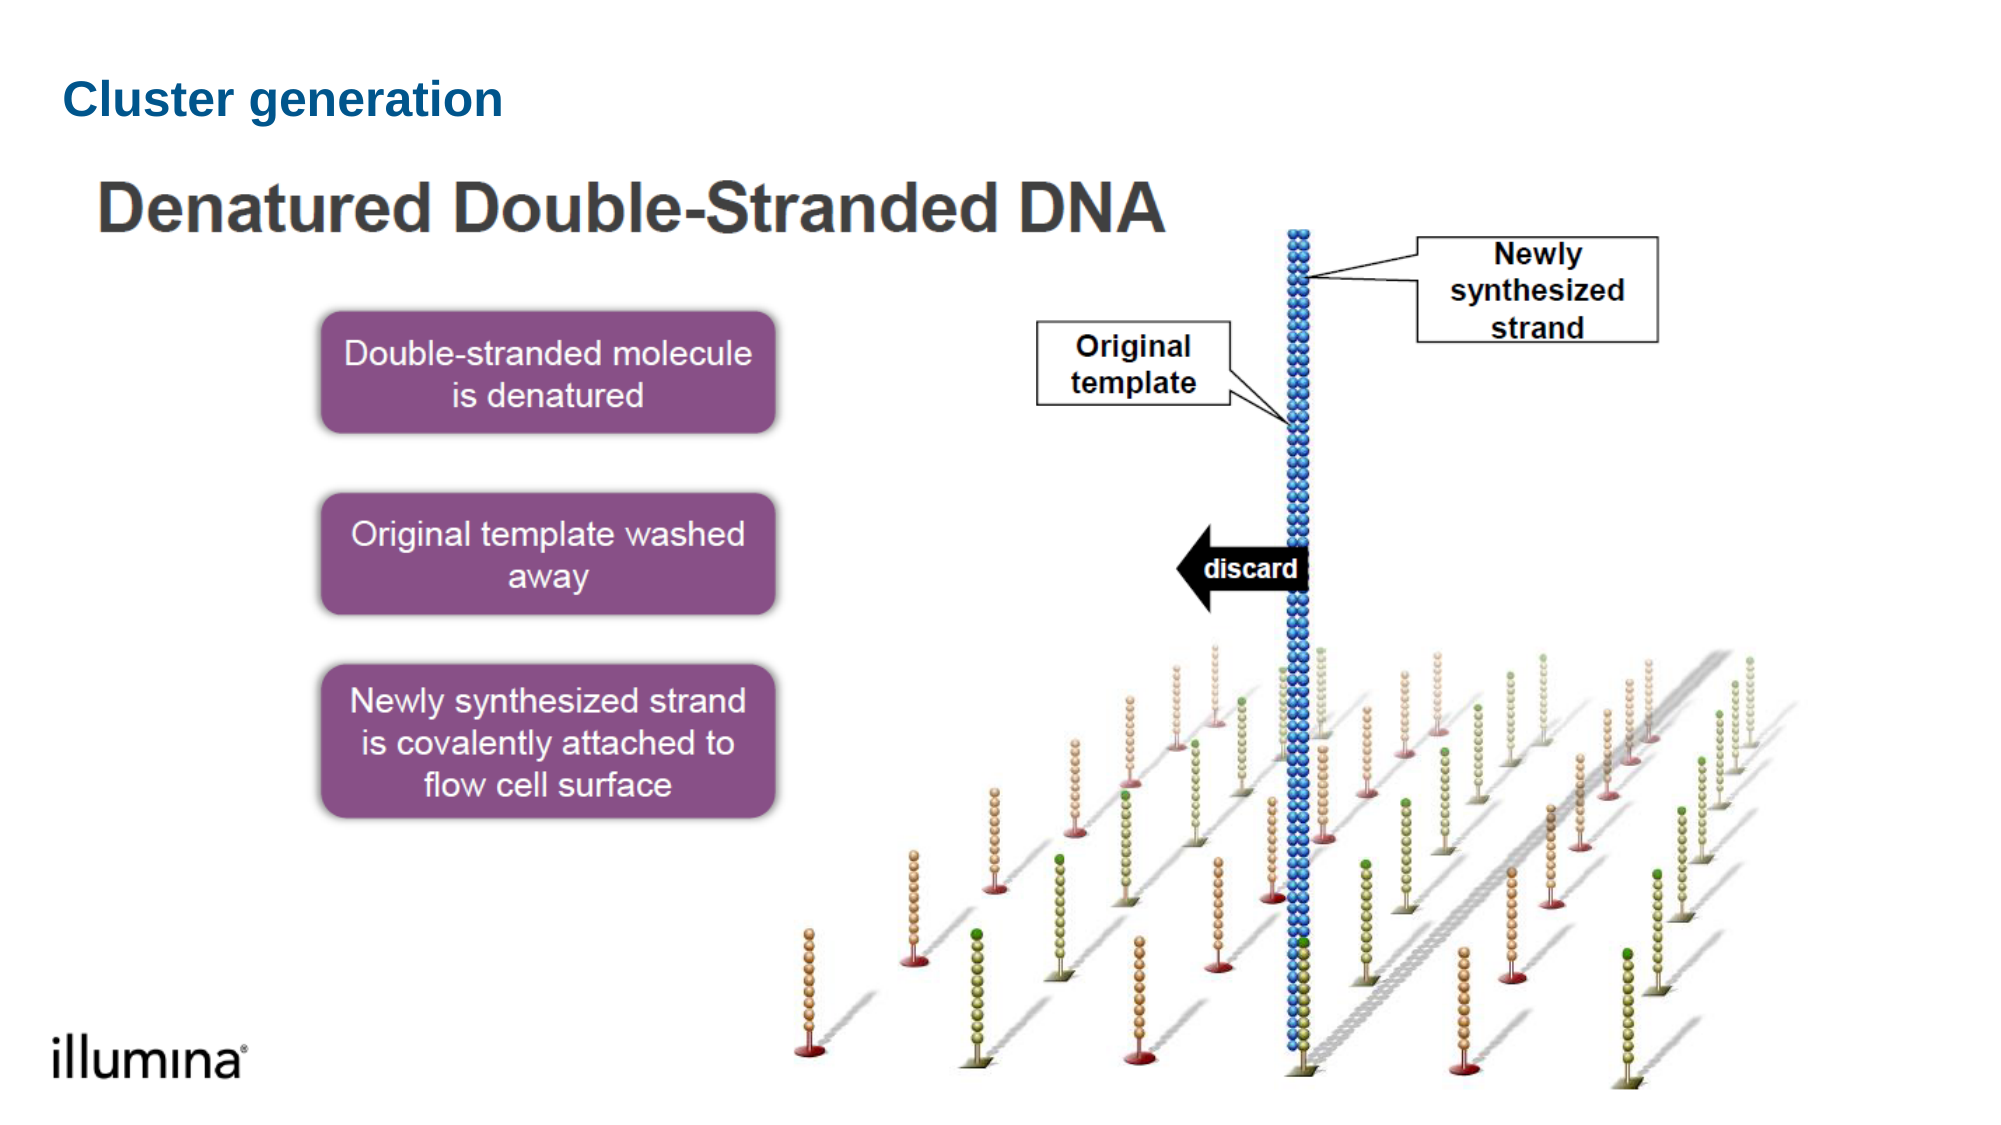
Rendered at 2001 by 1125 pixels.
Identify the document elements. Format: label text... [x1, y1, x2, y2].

title Cluster generation [61, 66, 1938, 225]
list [62, 144, 1938, 1105]
picture [27, 1022, 270, 1105]
